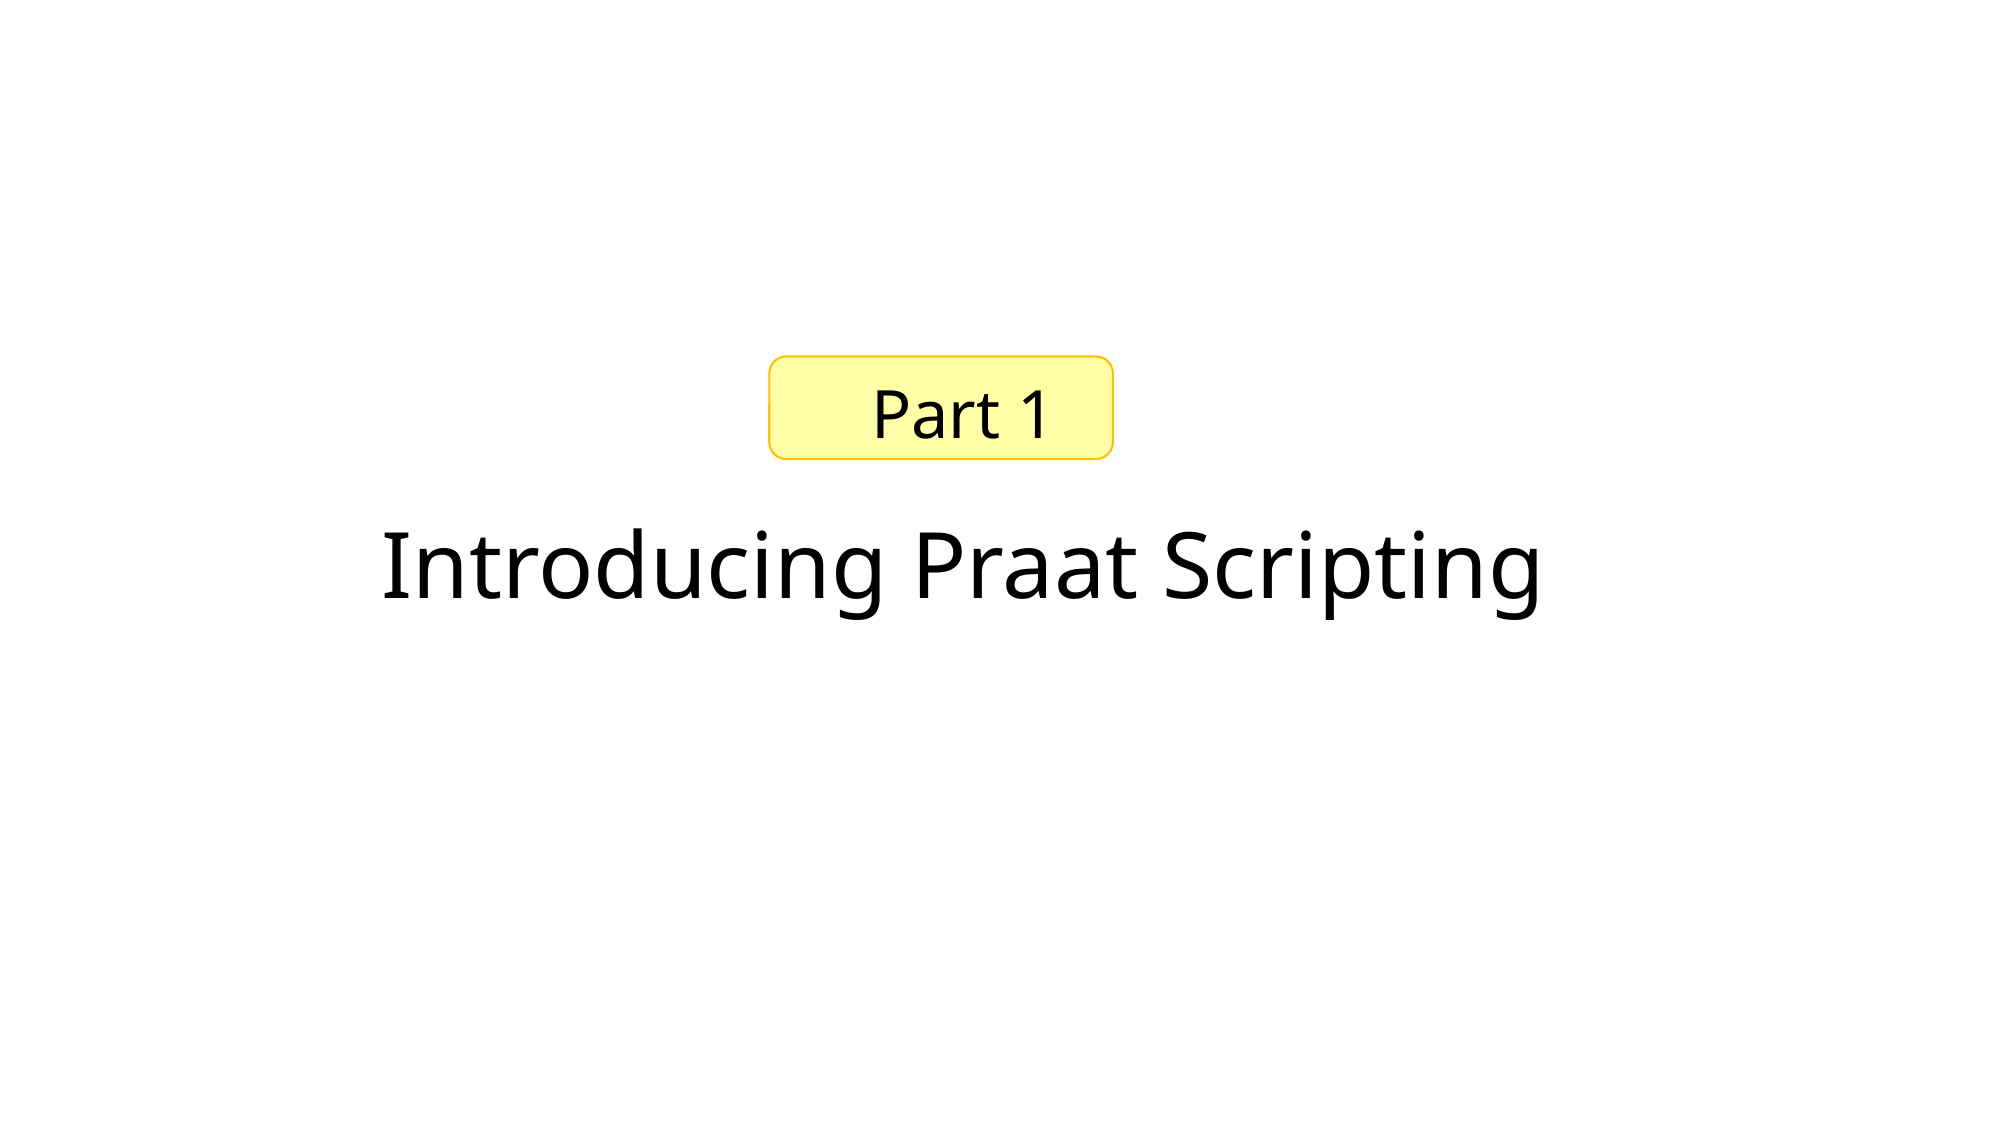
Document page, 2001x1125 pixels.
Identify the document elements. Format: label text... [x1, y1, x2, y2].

text_box [805, 347, 1195, 408]
text_box Part 1 [856, 364, 1534, 460]
text_box Introducing Praat Scripting [346, 499, 1581, 625]
text_box [768, 355, 1097, 461]
